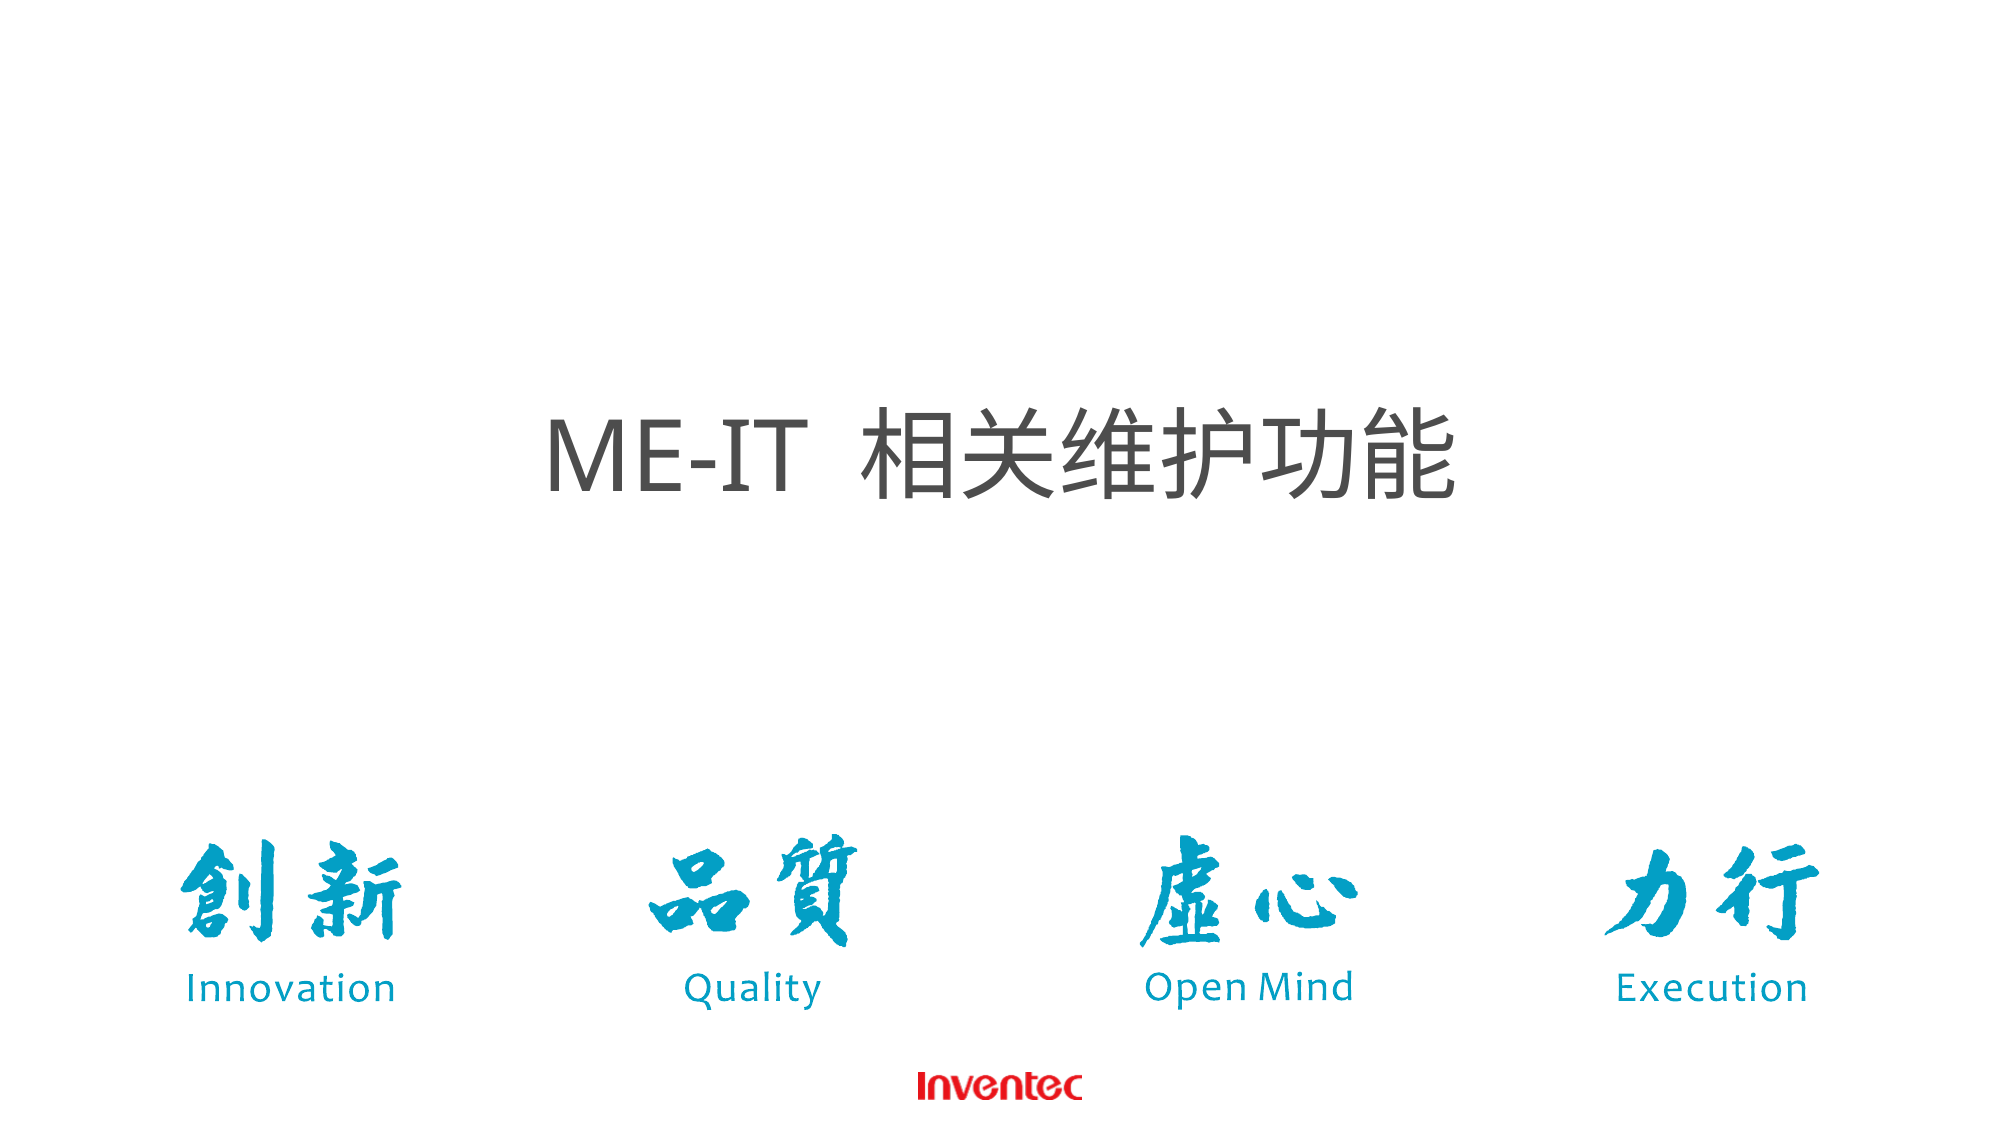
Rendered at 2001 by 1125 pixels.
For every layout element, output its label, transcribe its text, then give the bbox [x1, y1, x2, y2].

title ME-IT 相关维护功能 [171, 390, 1828, 528]
picture [918, 1072, 1082, 1100]
